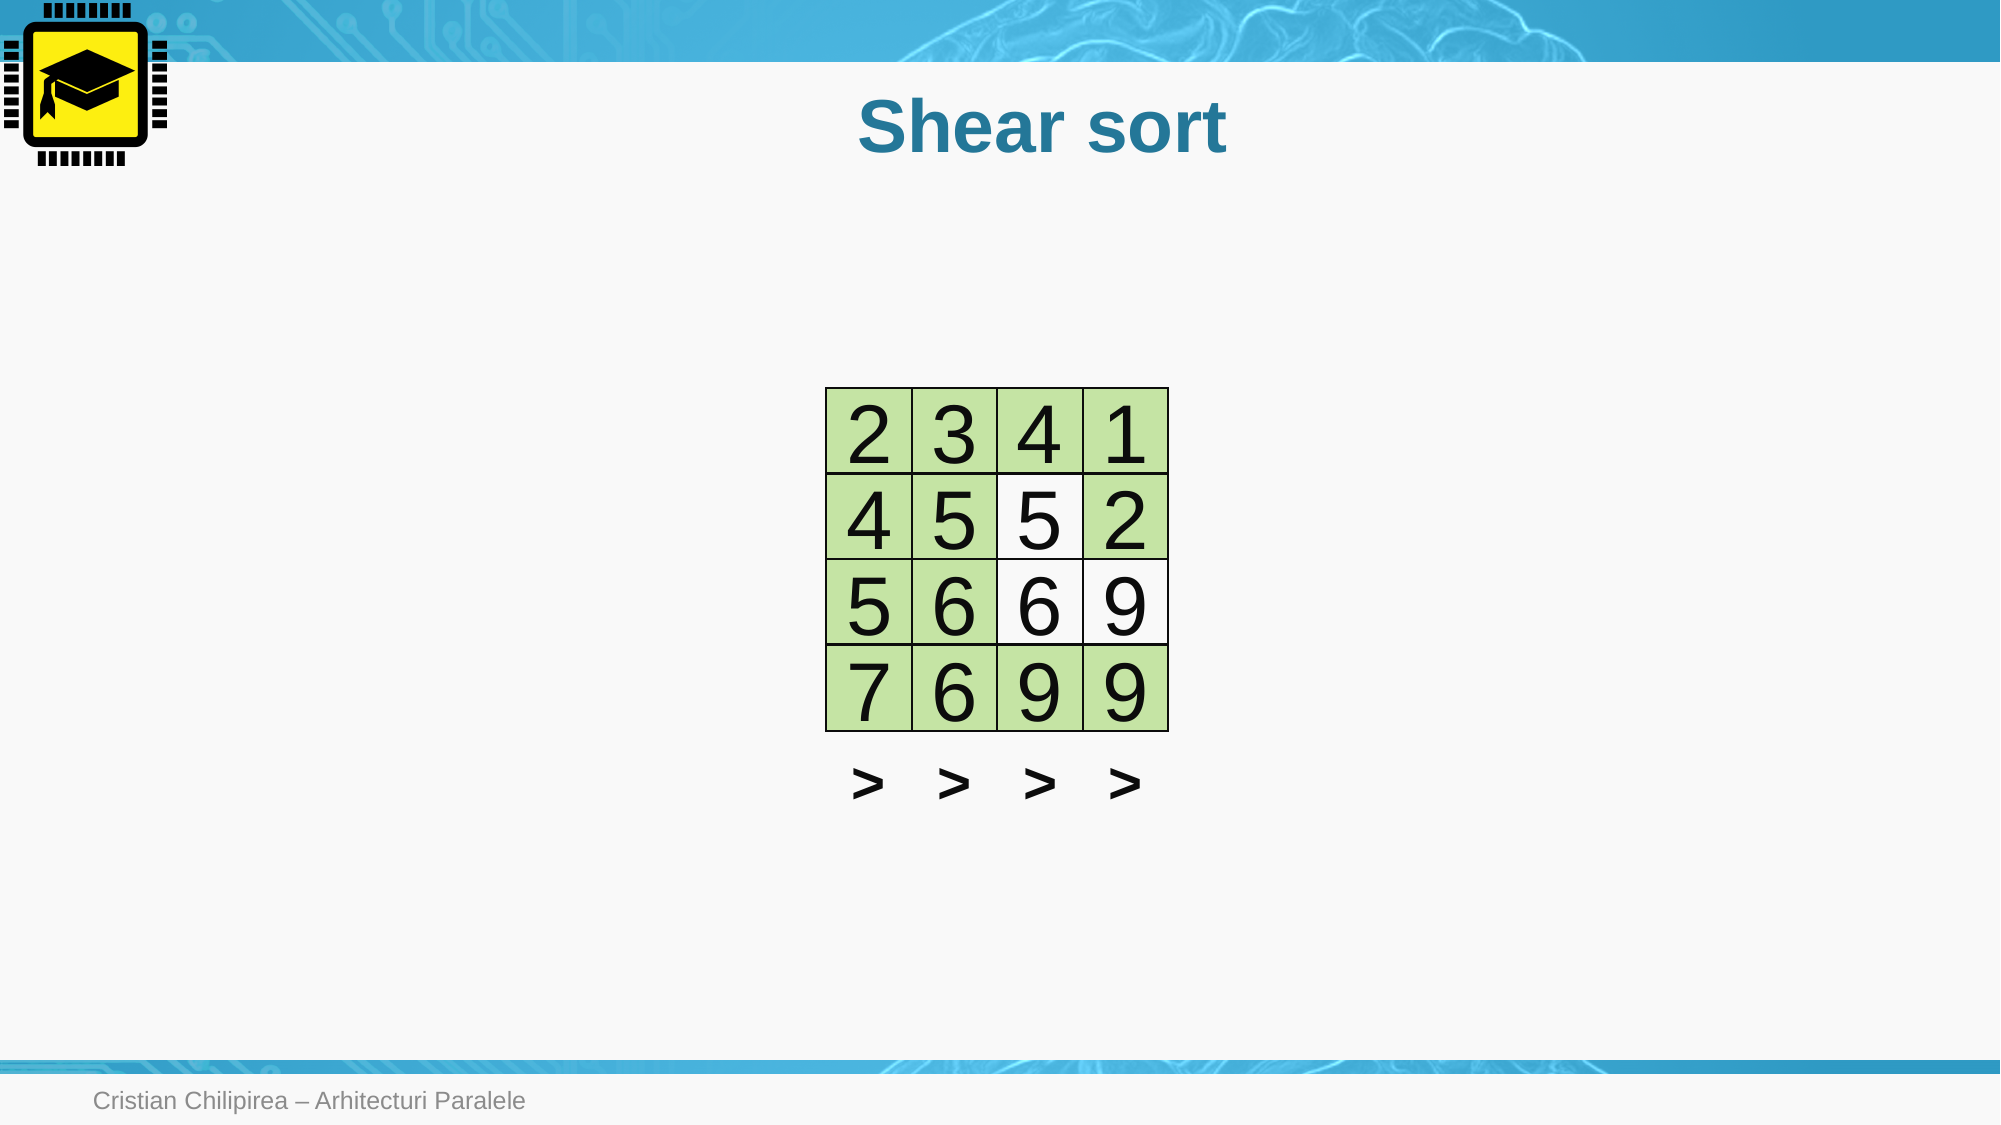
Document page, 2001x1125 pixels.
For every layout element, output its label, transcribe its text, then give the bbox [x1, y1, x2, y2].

text_box 2 [825, 387, 911, 473]
picture [0, 1060, 2000, 1074]
text_box 6 [996, 558, 1082, 644]
text_box 6 [911, 558, 996, 644]
footer Cristian Chilipirea – Arhitecturi Paralele [77, 1073, 1338, 1125]
text_box > [837, 738, 901, 823]
text_box 9 [1082, 644, 1169, 732]
text_box 2 [1082, 473, 1169, 558]
text_box 7 [825, 644, 911, 732]
text_box 1 [1082, 387, 1169, 473]
text_box > [1093, 738, 1158, 823]
text_box 4 [825, 473, 911, 558]
picture [0, 0, 2000, 166]
text_box 5 [825, 558, 911, 644]
text_box 9 [996, 644, 1082, 732]
text_box 5 [996, 473, 1082, 558]
text_box 4 [996, 387, 1082, 473]
text_box > [1008, 738, 1073, 823]
text_box 3 [911, 387, 996, 473]
text_box > [922, 738, 987, 823]
title Shear sort [170, 76, 1915, 180]
text_box 6 [911, 644, 996, 732]
text_box 5 [911, 473, 996, 558]
text_box 9 [1082, 558, 1169, 644]
